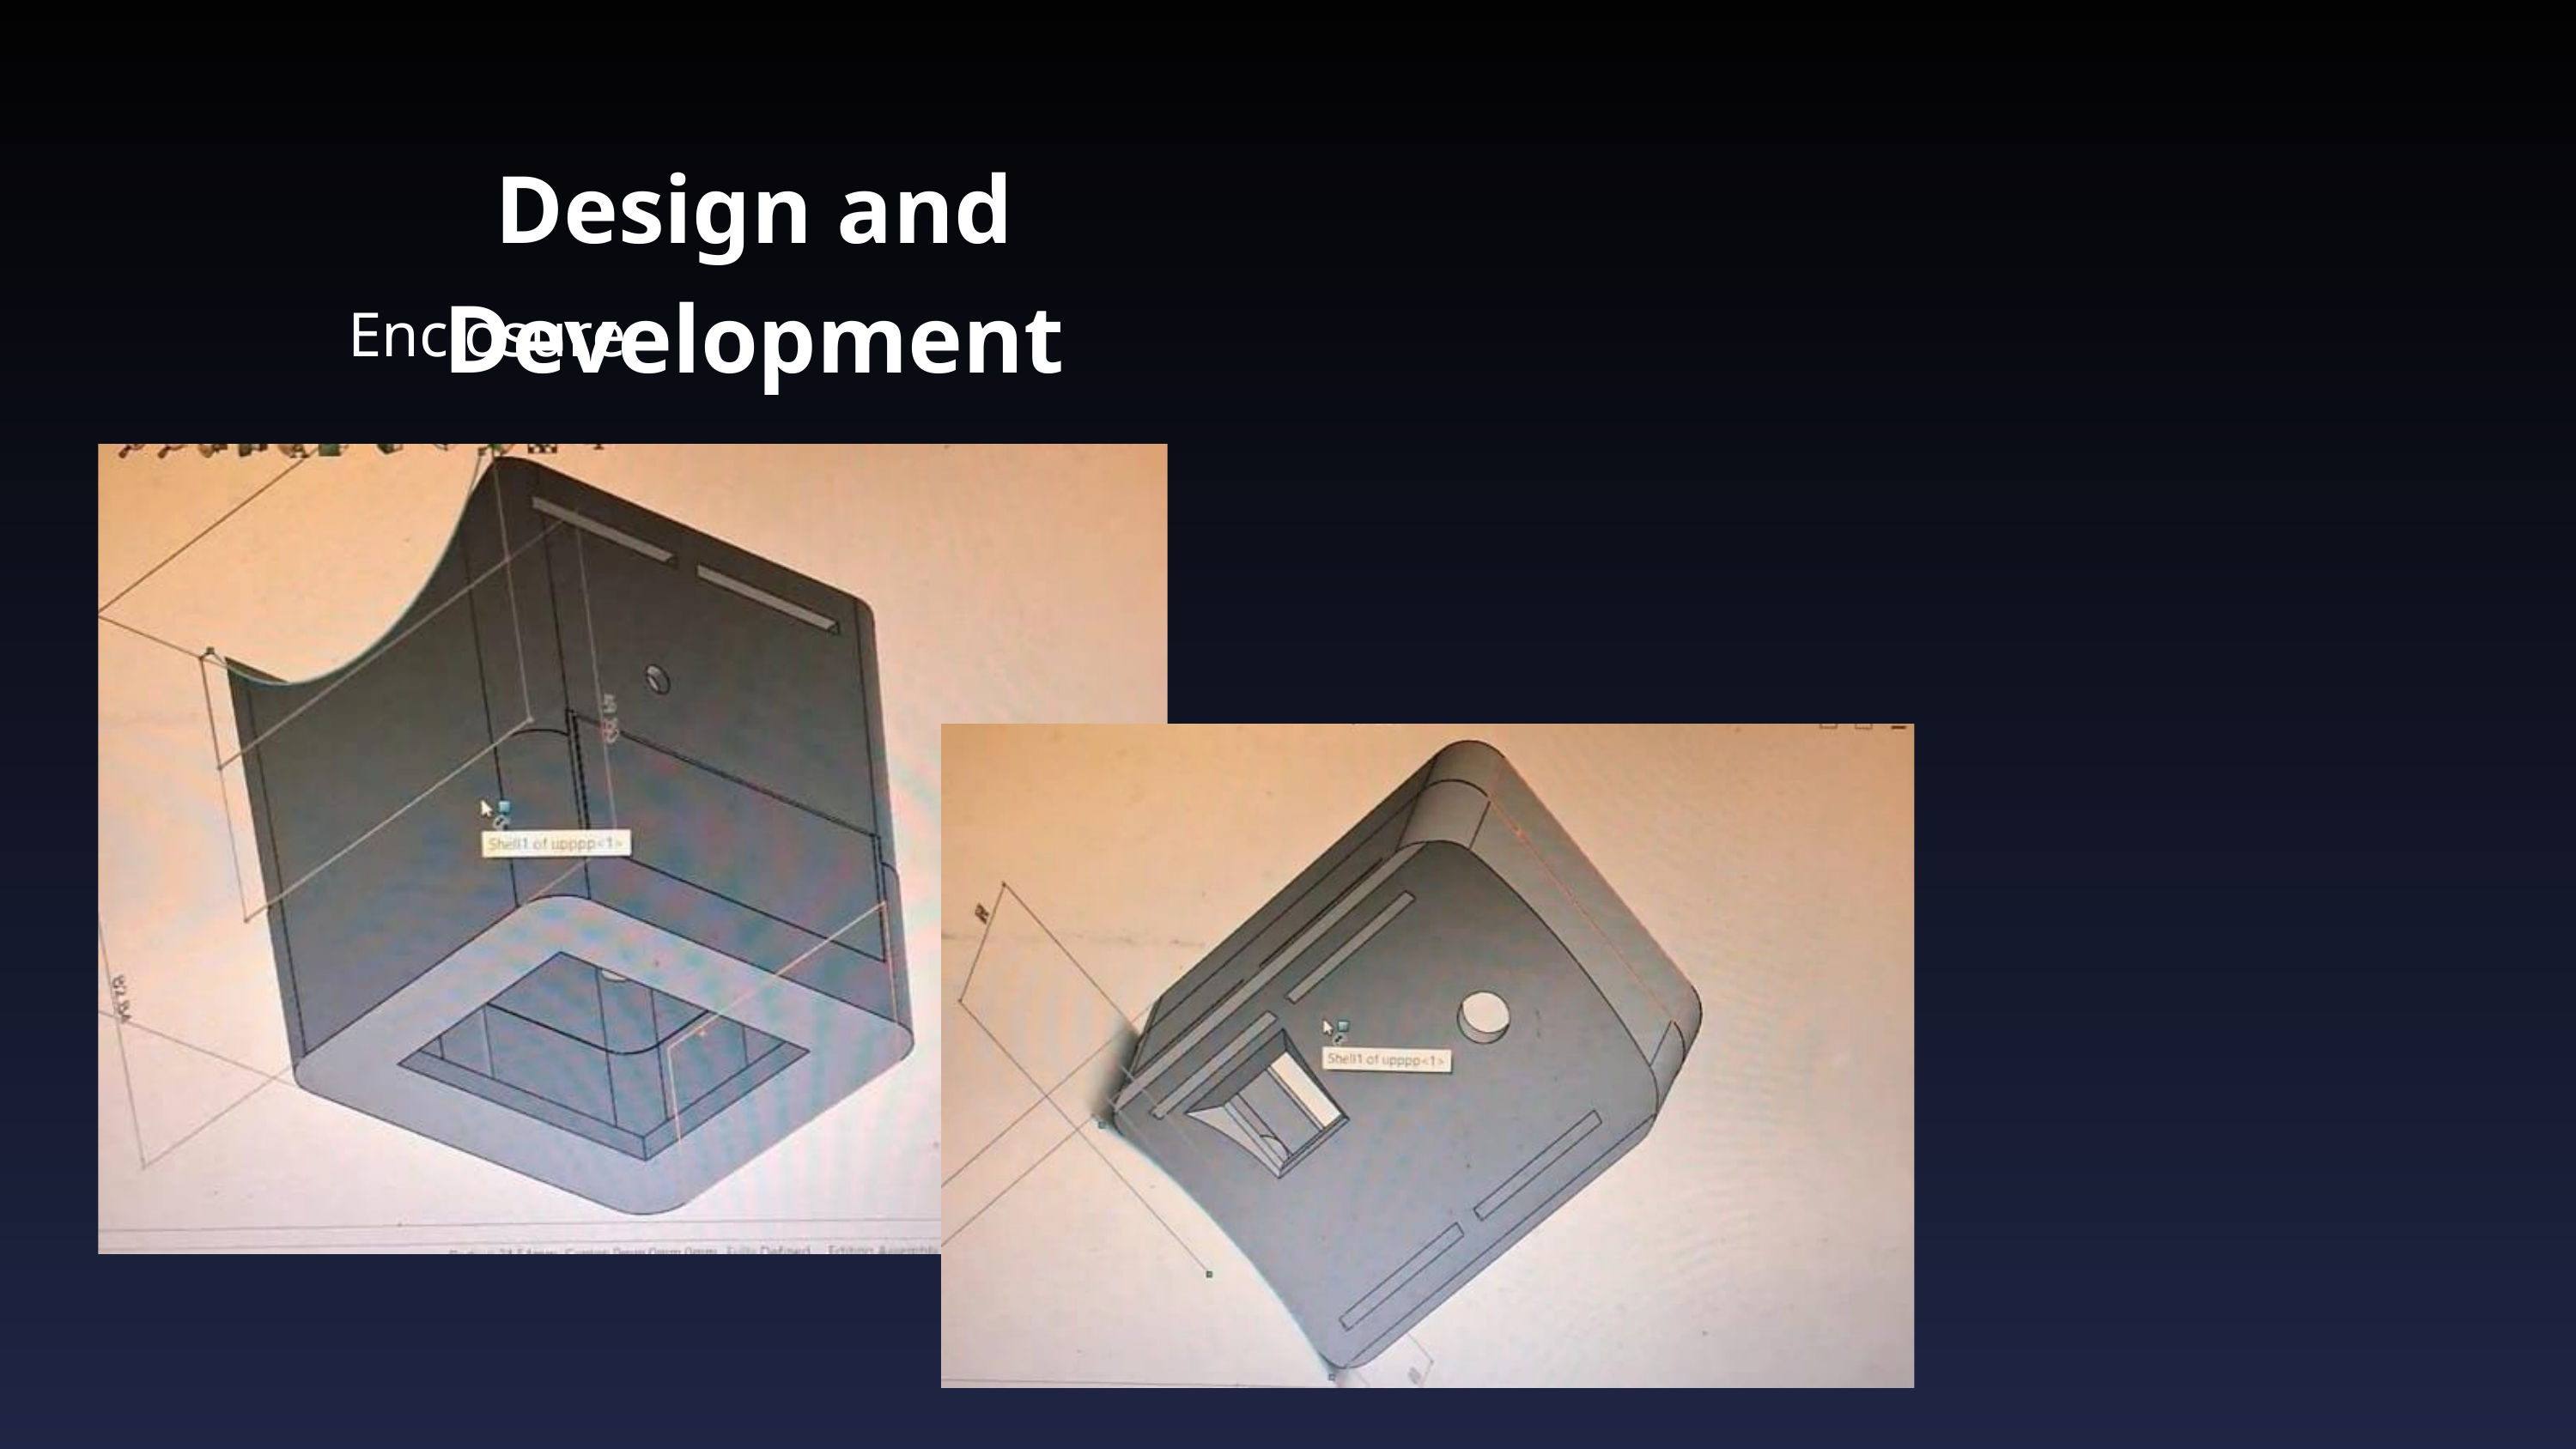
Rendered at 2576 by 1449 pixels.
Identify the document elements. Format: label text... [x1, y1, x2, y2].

text_box [940, 724, 1915, 1388]
text_box Design and Development [181, 131, 1327, 392]
text_box [98, 444, 1168, 1254]
text_box Enclosure [341, 283, 633, 369]
